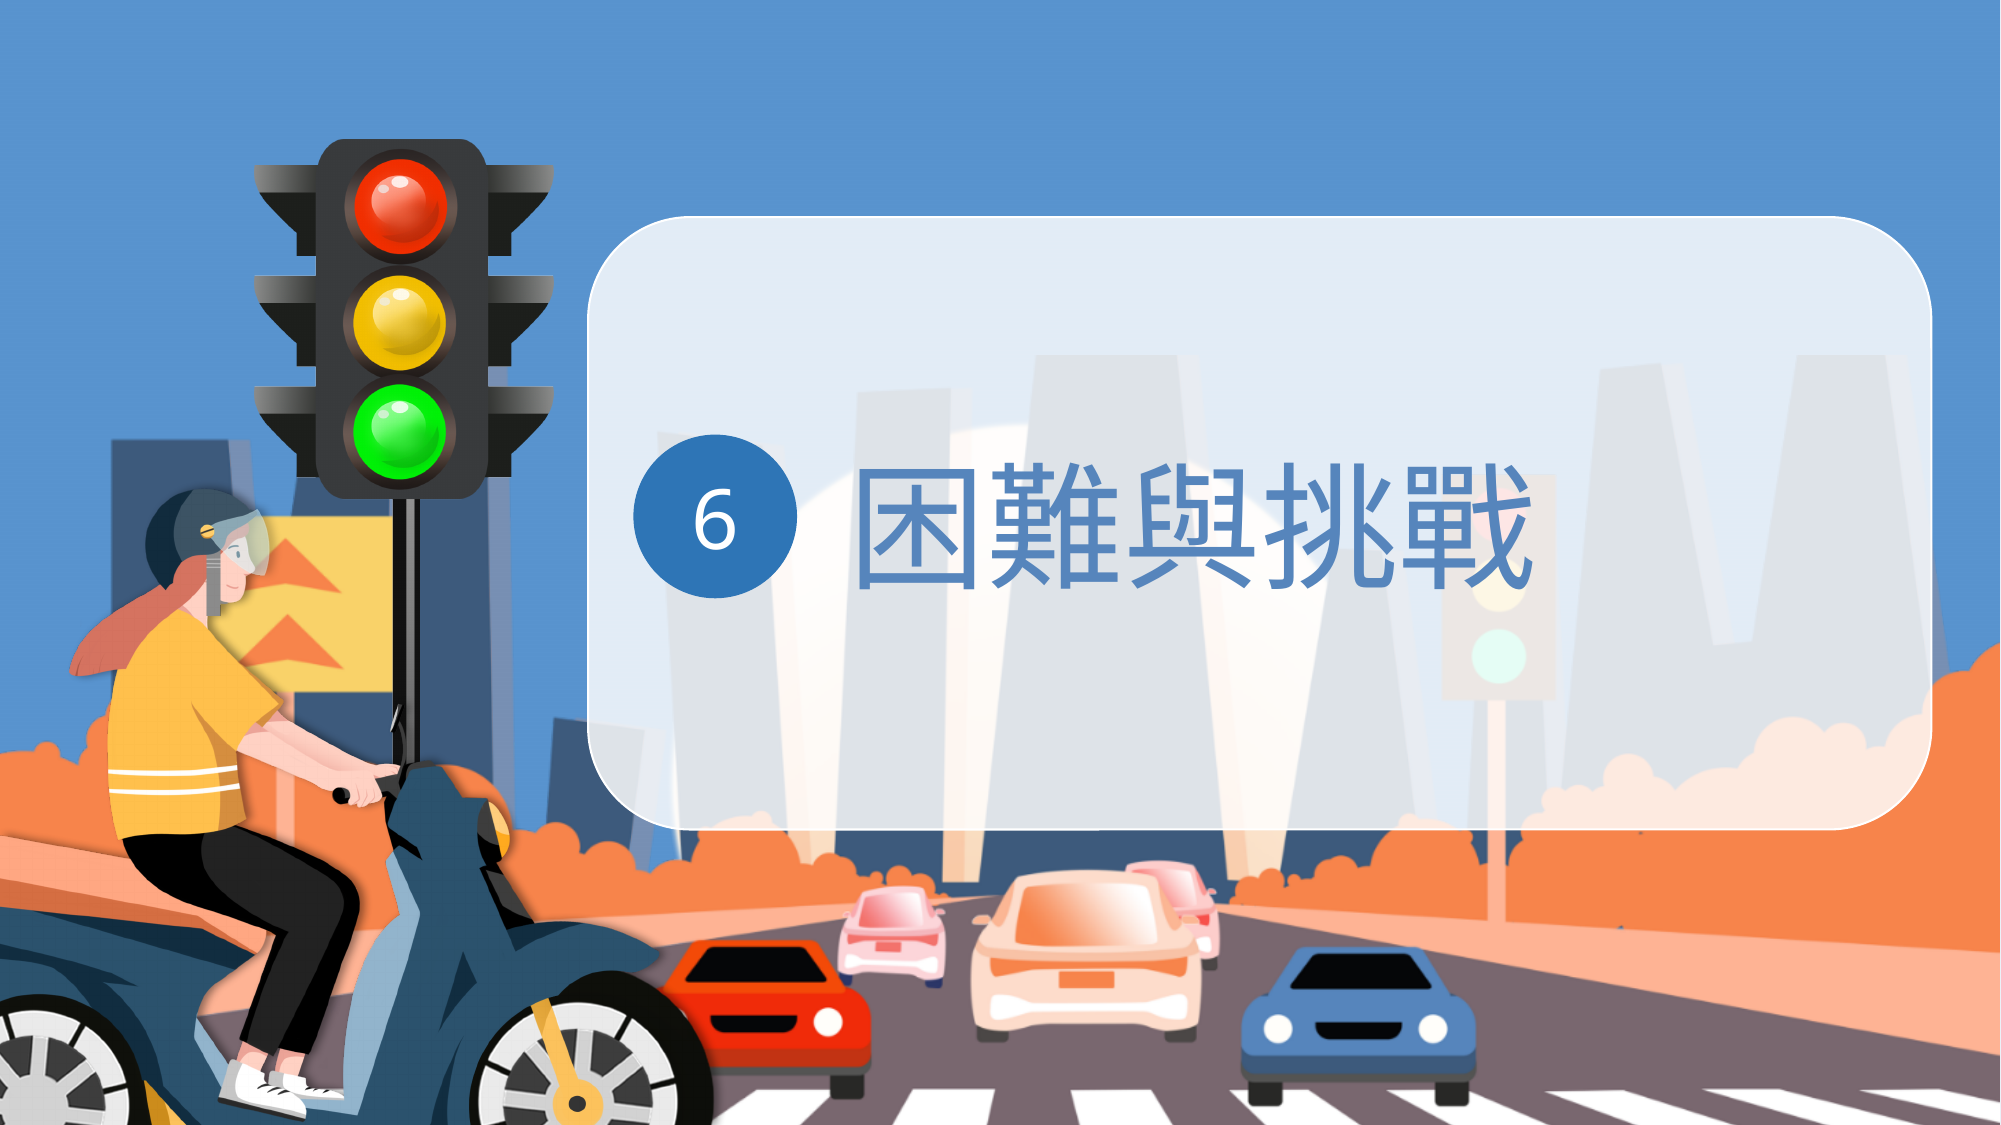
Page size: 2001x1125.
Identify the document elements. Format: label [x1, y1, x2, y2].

picture [0, 0, 2001, 1125]
text_box [587, 216, 1933, 355]
text_box [633, 433, 1886, 614]
